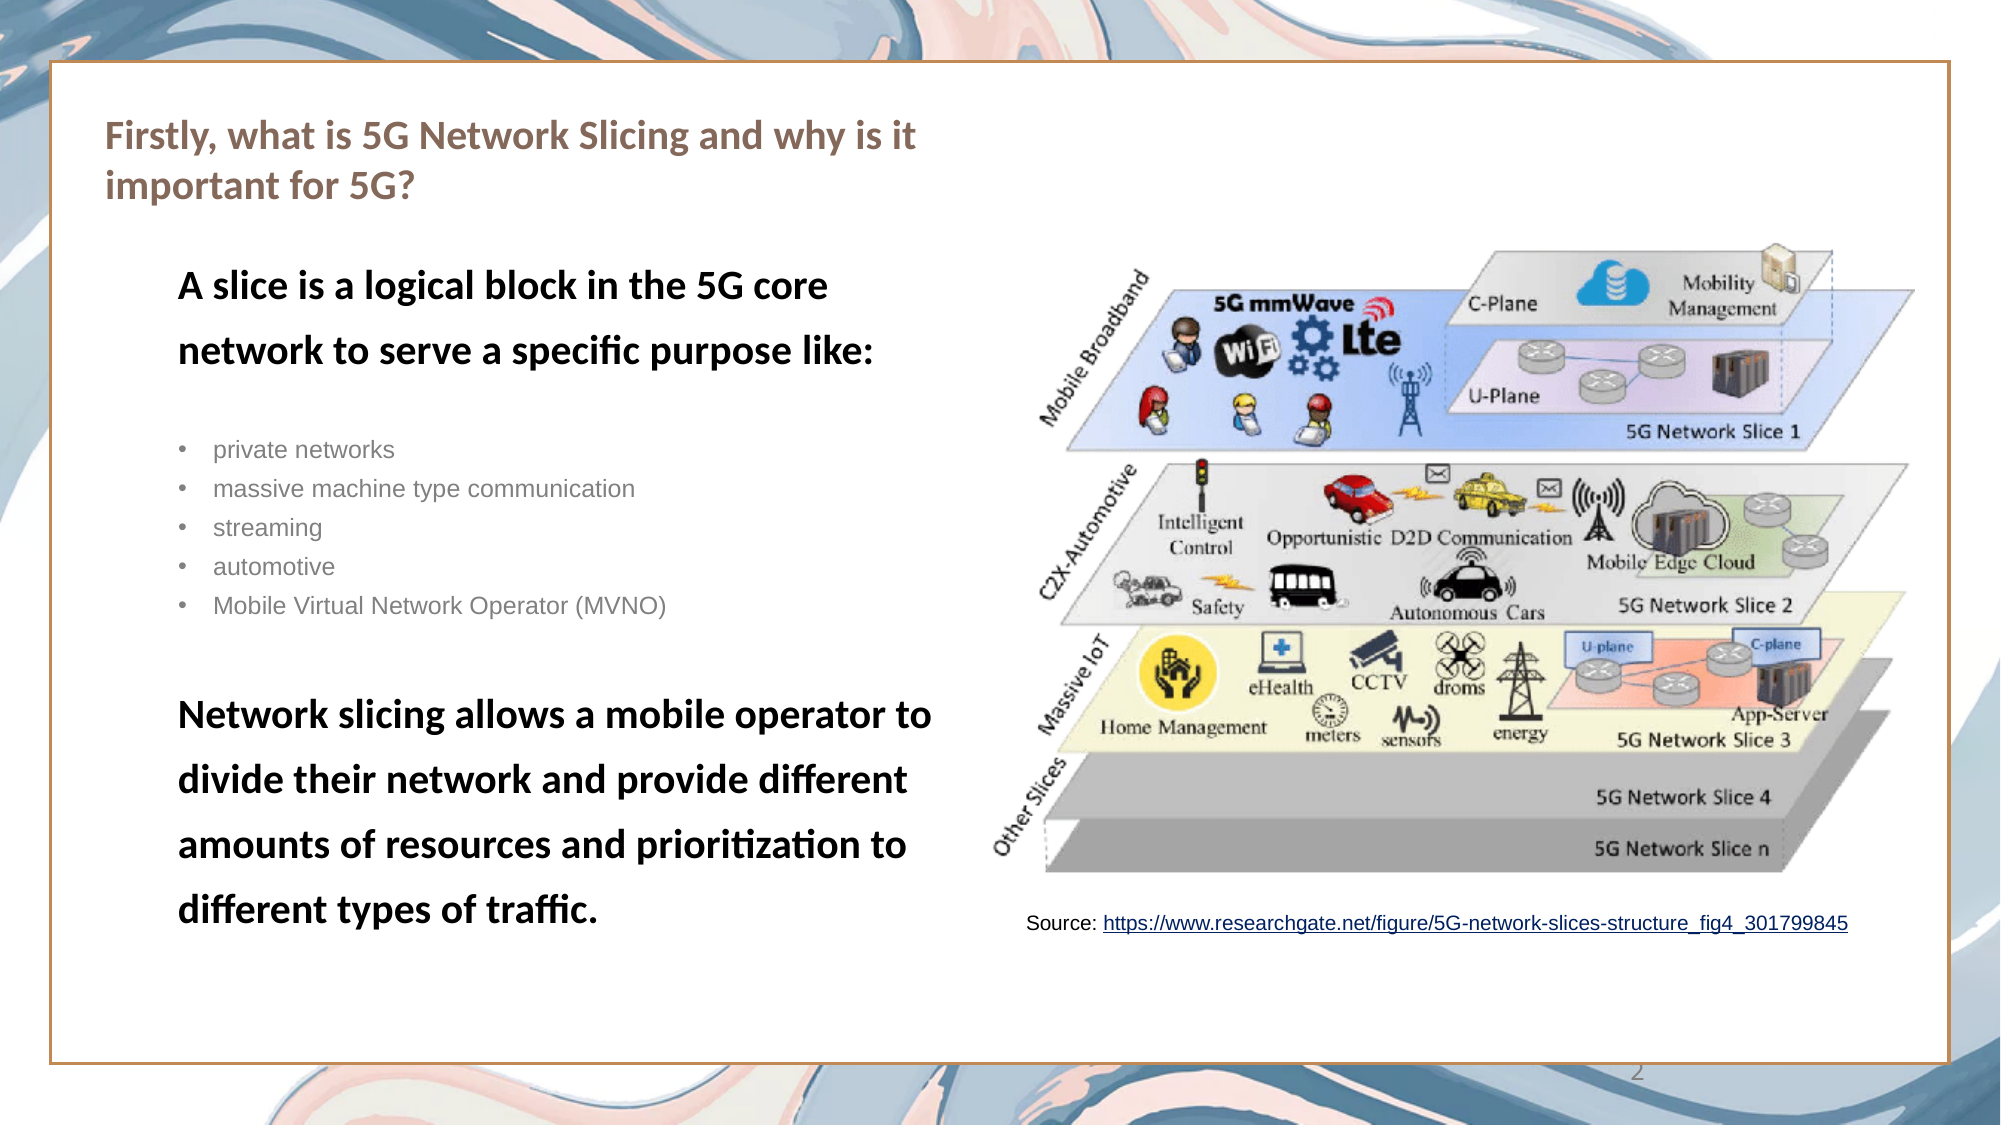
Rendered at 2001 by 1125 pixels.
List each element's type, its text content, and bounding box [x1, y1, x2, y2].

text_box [163, 235, 1786, 863]
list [970, 242, 1915, 883]
text_box Source: https://www.researchgate.net/figure/5G-network-slices-structure_fig4_301799845 [1011, 901, 1874, 942]
text_box Network slicing allows a mobile operator to divide their network and provide different amounts of resources and prioritization to different types of traffic. [163, 863, 958, 940]
text_box [50, 61, 1950, 1064]
slide_number 2 [1412, 1042, 1863, 1103]
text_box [90, 100, 1053, 216]
picture [0, 0, 2001, 1125]
